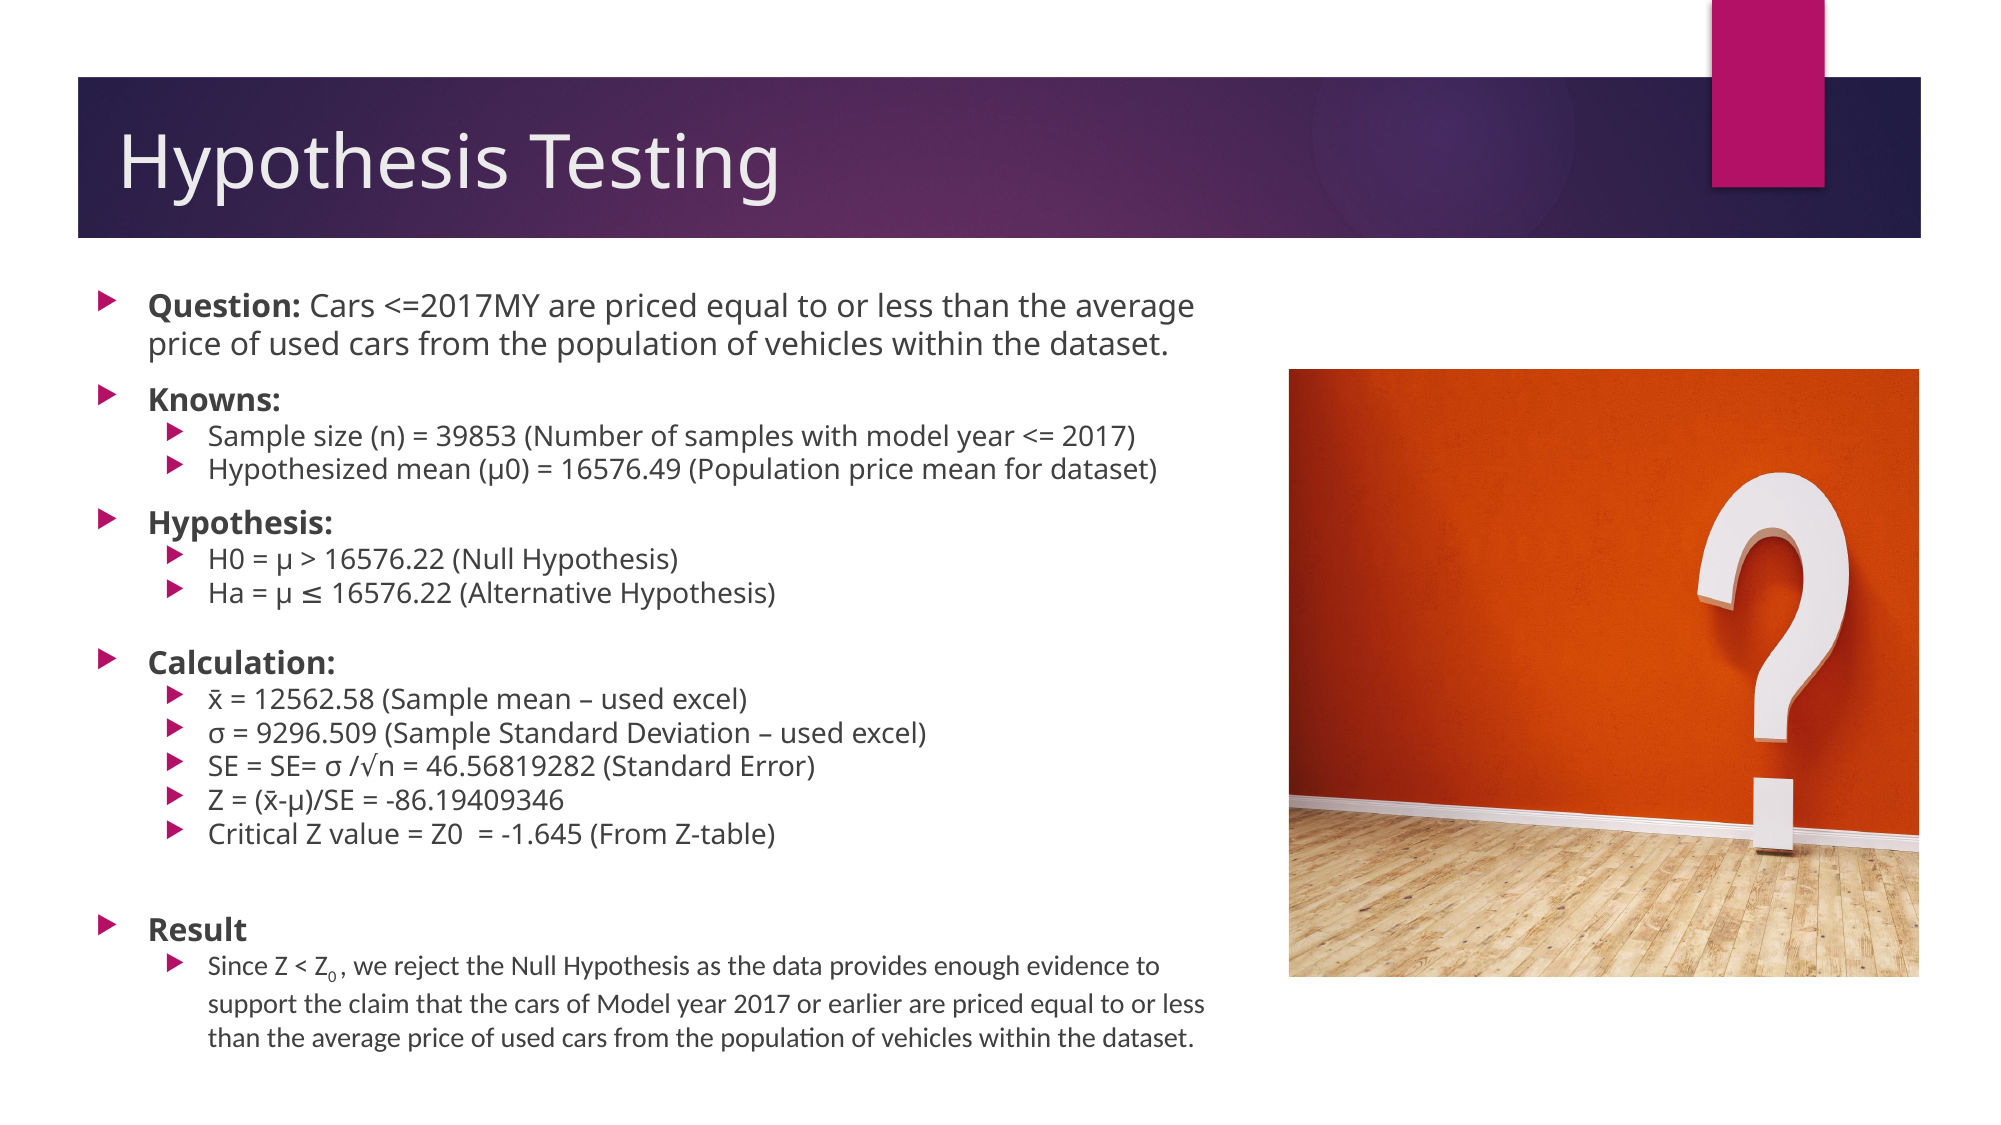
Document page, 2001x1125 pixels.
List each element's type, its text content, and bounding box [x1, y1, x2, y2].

title Hypothesis Testing [102, 101, 2000, 212]
text_box [60, 238, 1946, 393]
picture [1288, 369, 1920, 978]
list Question: Cars <=2017MY are priced equal to or less than the average price of used cars from the population of vehicles within the dataset. Knowns: Sample size (n) = 39853 (Number of samples with model year <= 2017) Hypothesized mean (μ0) = 16576.49 (Population price mean for dataset) Hypothesis: H0 = μ > 16576.22 (Null Hypothesis) Ha = μ ≤ 16576.22 (Alternative Hypothesis) Calculation: x̄ = 12562.58 (Sample mean – used excel) σ = 9296.509 (Sample Standard Deviation – used excel) SE = SE= σ /√n = 46.56819282 (Standard Error) Z = (x̄-μ)/SE = -86.19409346 Critical Z value = Z0 = -1.645 (From Z-table) Result Since Z < Z0 , we reject the Null Hypothesis as the data provides enough evidence to support the claim that the cars of Model year 2017 or earlier are priced equal to or less than the average price of used cars from the population of vehicles within the dataset. [80, 278, 1229, 1096]
